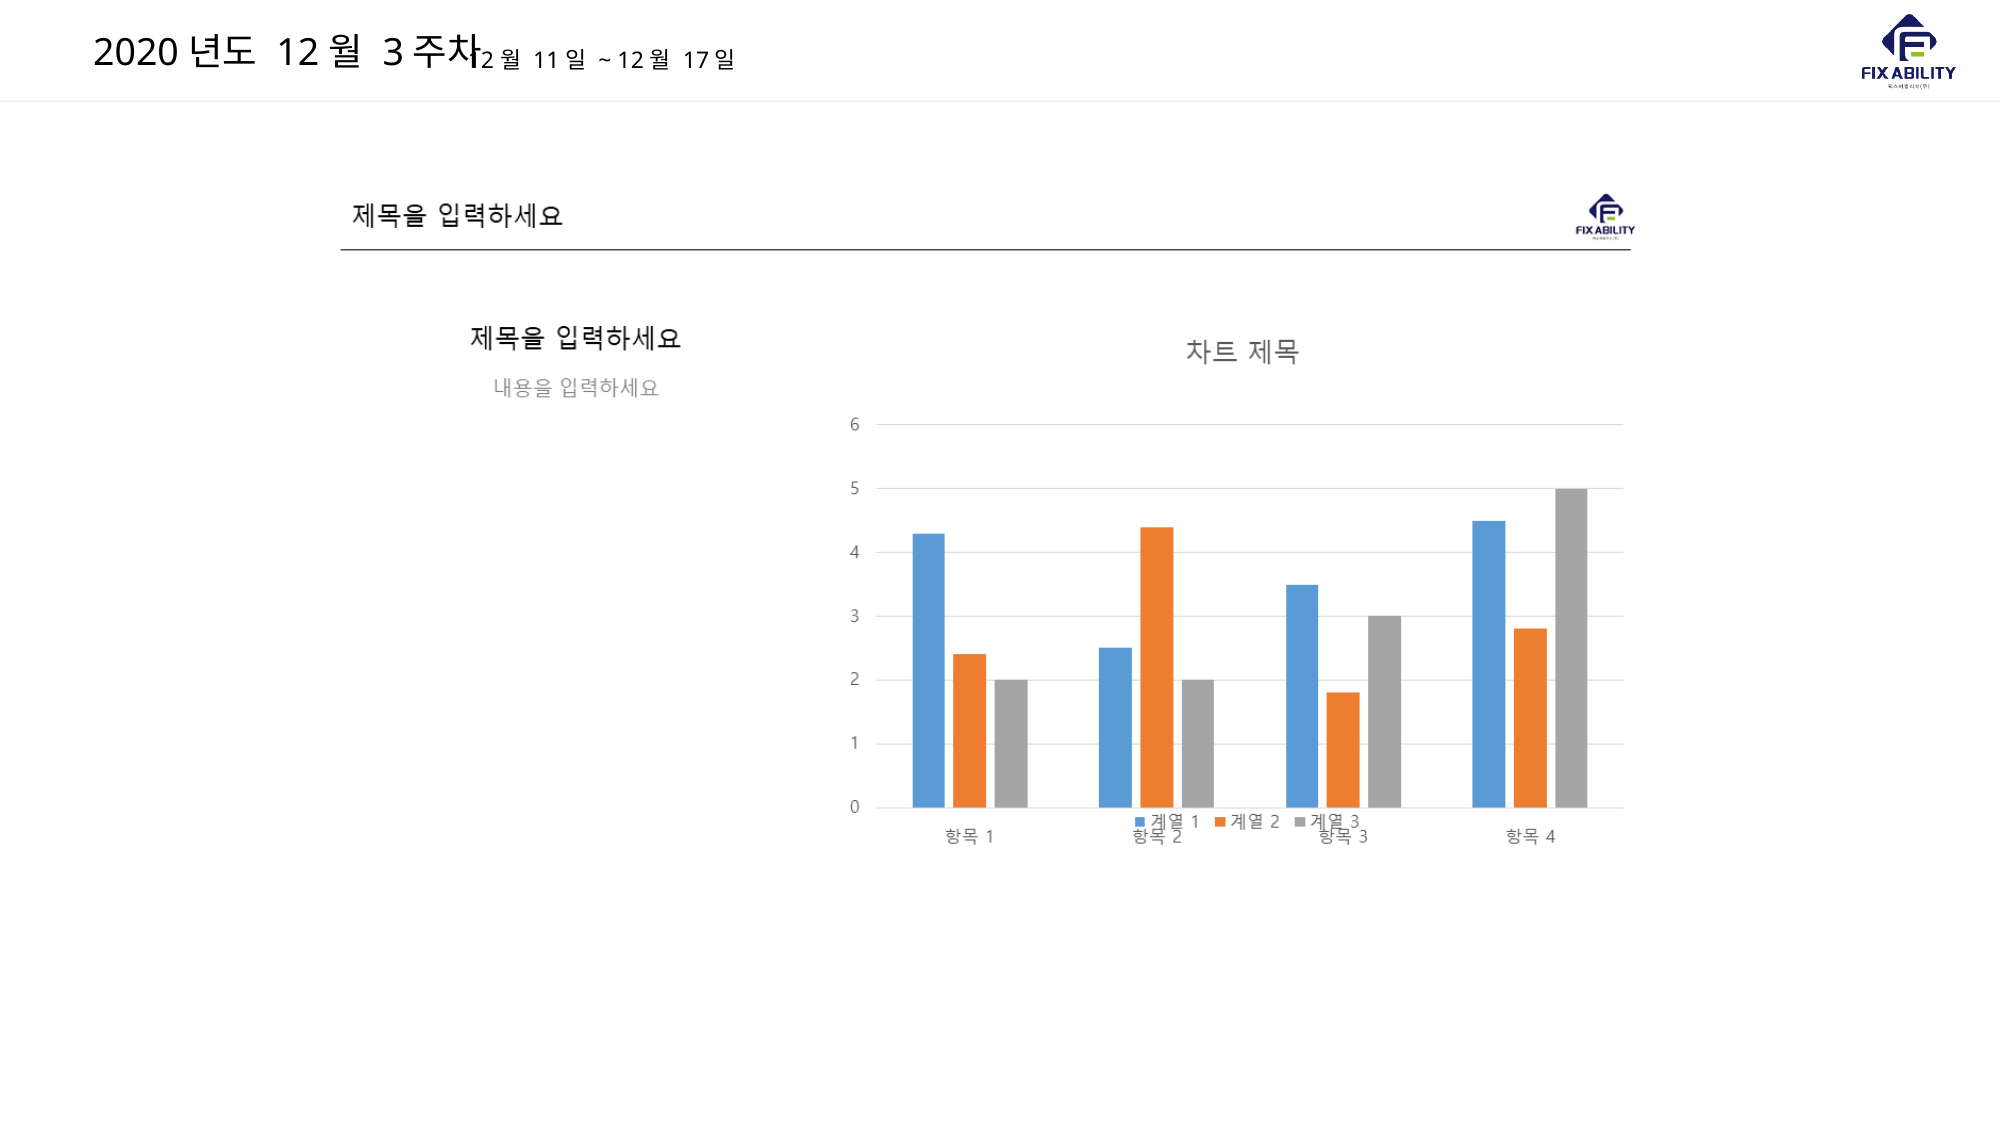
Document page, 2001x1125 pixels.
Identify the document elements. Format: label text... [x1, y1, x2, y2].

text_box 12월 11일 ~ 12월 17일 [452, 37, 752, 81]
text_box 2020년도 12월 3주차 [78, 20, 508, 81]
picture [319, 179, 1681, 946]
picture [1816, 0, 2000, 103]
